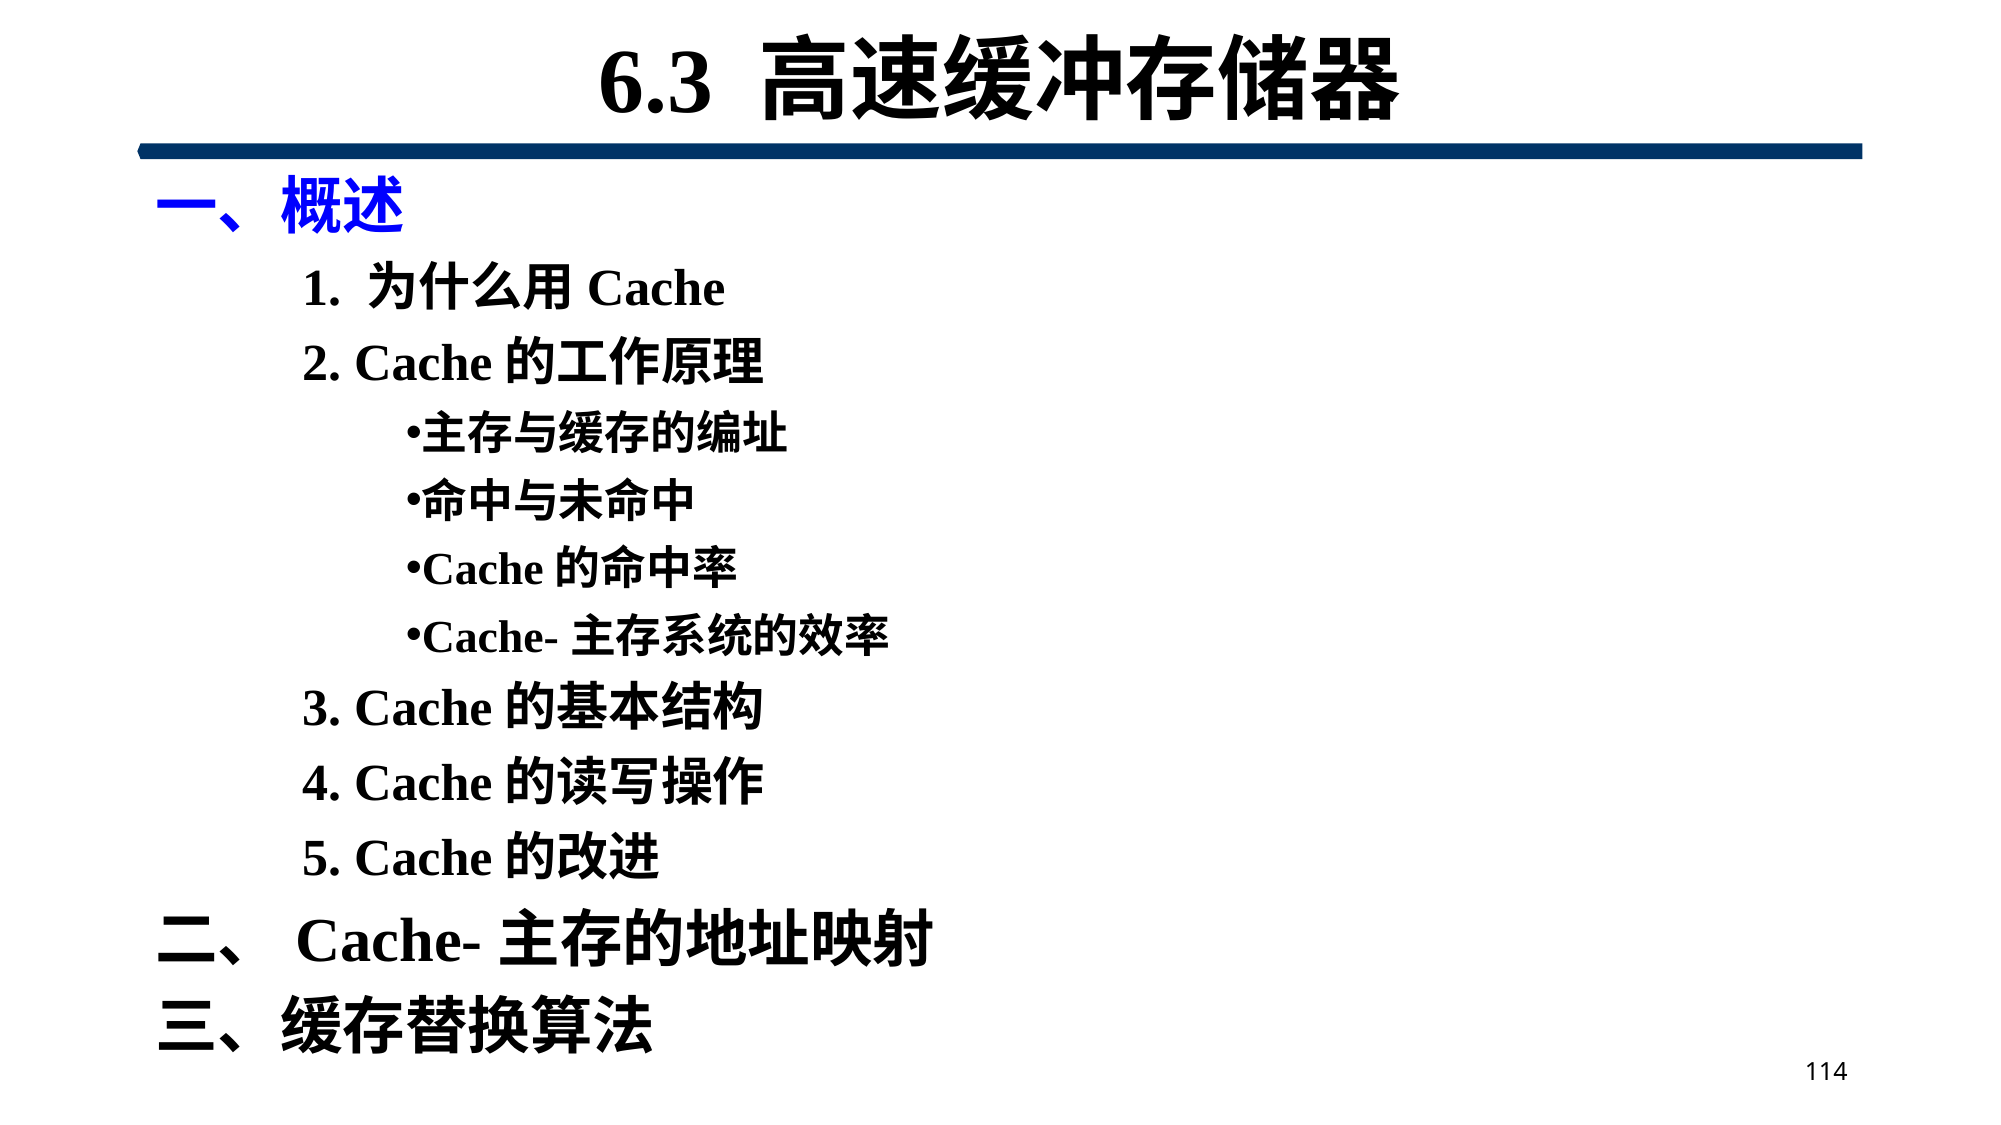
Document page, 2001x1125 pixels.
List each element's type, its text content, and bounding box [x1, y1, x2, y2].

text_box 一、概述 1. 为什么用Cache 2. Cache的工作原理 主存与缓存的编址 命中与未命中 Cache的命中率 Cache-主存系统的效率 3. Cache的基本结构 4. Cache的读写操作 5. Cache的改进 二、Cache-主存的地址映射 三、缓存替换算法 [140, 158, 1863, 1069]
slide_number 114 [1412, 1069, 1863, 1103]
title 6.3 高速缓冲存储器 [137, 20, 1863, 145]
